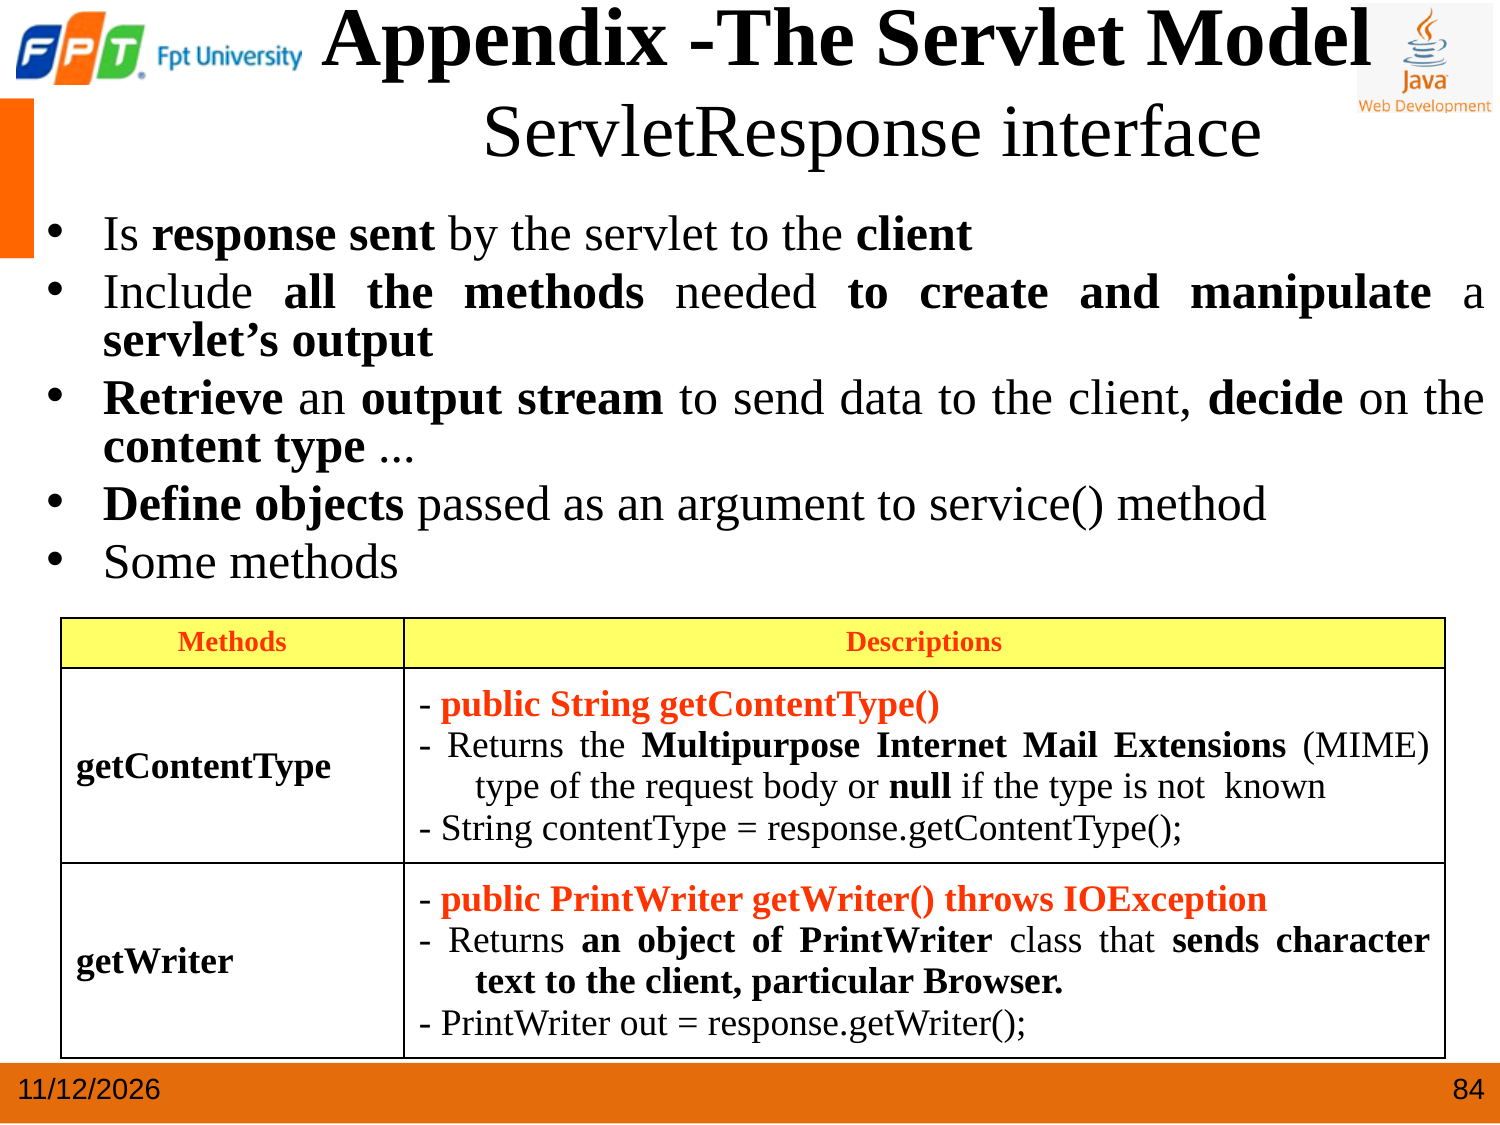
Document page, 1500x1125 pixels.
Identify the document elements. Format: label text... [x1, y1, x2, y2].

table_header Descriptions [405, 619, 1444, 667]
picture [16, 11, 217, 85]
list Is response sent by the servlet to the client Include all the methods needed to create and manipulate a servlet’s output Retrieve an output stream to send data to the client, decide on the content type ... Define objects passed as an argument to service() method Some methods [31, 204, 1500, 613]
table_header Methods [62, 619, 403, 667]
picture [1357, 3, 1493, 11]
table_cell - public PrintWriter getWriter() throws IOException - Returns an object of PrintWriter class that sends character text to the client, particular Browser. - PrintWriter out = response.getWriter(); [405, 864, 1444, 1057]
slide_number 84 [1050, 1063, 1500, 1124]
title Appendix -The Servlet Model ServletResponse interface [217, 11, 1500, 167]
table_cell - public String getContentType() - Returns the Multipurpose Internet Mail Extensions (MIME) type of the request body or null if the type is not known - String contentType = response.getContentType(); [405, 669, 1444, 862]
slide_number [2, 1063, 231, 1123]
table_cell getContentType [62, 669, 403, 862]
table_cell getWriter [62, 864, 403, 1057]
